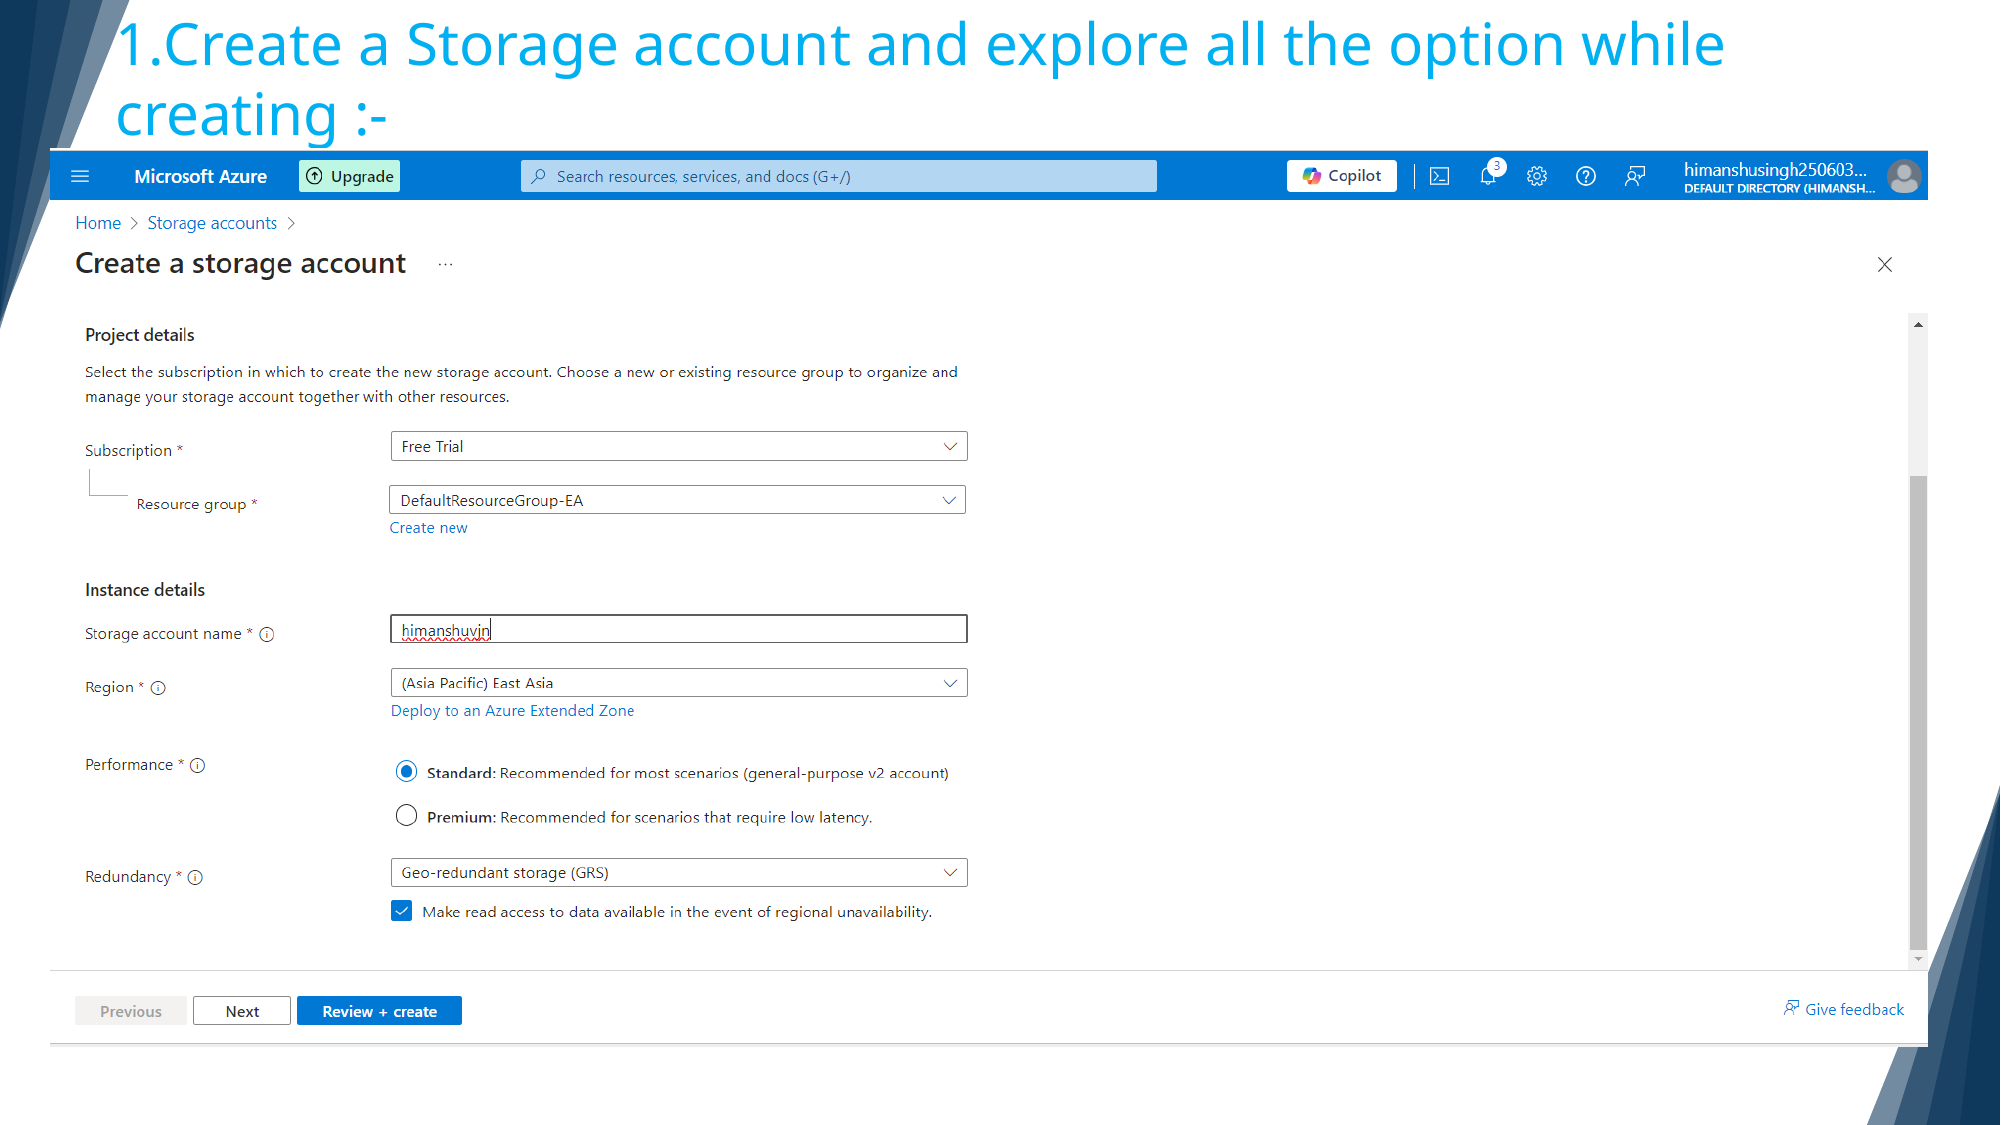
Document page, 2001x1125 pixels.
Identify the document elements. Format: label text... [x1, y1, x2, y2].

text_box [0, 0, 132, 336]
picture [50, 148, 1928, 1047]
text_box 1.Create a Storage account and explore all the option while creating :- [132, 0, 1917, 148]
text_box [1866, 785, 2000, 1125]
